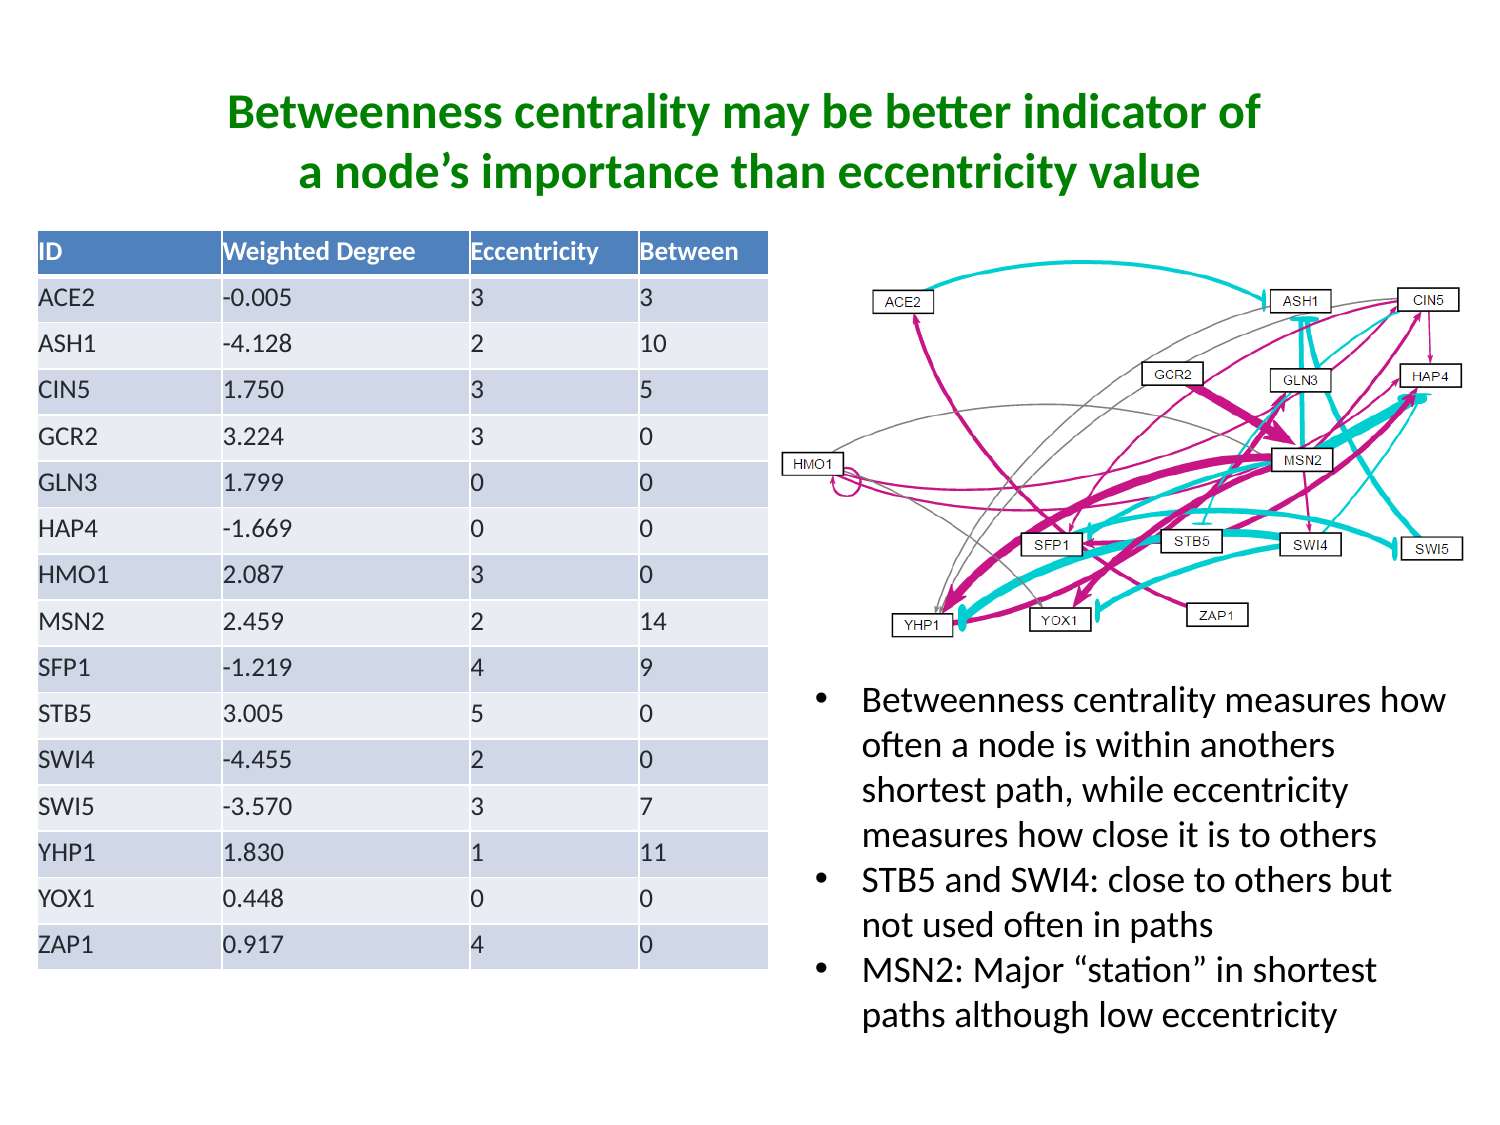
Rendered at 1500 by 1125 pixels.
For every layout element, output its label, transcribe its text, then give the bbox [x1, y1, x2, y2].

table_cell 3 [471, 555, 638, 599]
table_cell YHP1 [38, 832, 221, 877]
table_header Eccentricity [471, 231, 638, 274]
table_cell SWI5 [38, 786, 221, 830]
table_cell 1 [471, 832, 638, 877]
table_cell -3.570 [223, 786, 469, 830]
table_cell 3 [471, 370, 638, 414]
table_cell 0.448 [223, 878, 469, 923]
table_cell 14 [640, 601, 762, 645]
table_cell 7 [640, 786, 768, 830]
table_cell 3.005 [223, 693, 469, 738]
table_cell 2 [471, 601, 638, 645]
table_cell HAP4 [38, 508, 221, 553]
table_cell 5 [471, 693, 638, 738]
table_cell 0 [640, 462, 762, 507]
table_cell 0 [471, 508, 638, 553]
table_cell 3.224 [223, 416, 469, 460]
table_cell SFP1 [38, 647, 221, 692]
table_cell 0 [640, 508, 762, 553]
table_cell 1.750 [223, 370, 469, 414]
table_cell MSN2 [38, 601, 221, 645]
table_cell 2.087 [223, 555, 469, 599]
table_cell ACE2 [38, 279, 221, 322]
table_cell 0.917 [223, 925, 469, 969]
table_cell 9 [640, 647, 768, 692]
table_header Weighted Degree [223, 231, 469, 274]
table_cell 0 [640, 416, 762, 460]
table_cell 1.830 [223, 832, 469, 877]
table_cell -1.219 [223, 647, 469, 692]
table_cell ZAP1 [38, 925, 221, 969]
table_cell 2 [471, 740, 638, 784]
table_cell 0 [640, 693, 768, 738]
table_cell 0 [471, 462, 638, 507]
table_cell YOX1 [38, 878, 221, 923]
table_cell -1.669 [223, 508, 469, 553]
table_cell 4 [471, 647, 638, 692]
table_cell -4.128 [223, 323, 469, 368]
table_cell 3 [471, 416, 638, 460]
table_cell GCR2 [38, 416, 221, 460]
table_cell 4 [471, 925, 638, 969]
title Betweenness centrality may be better indicator of a node’s importance than eccentricity value [75, 45, 1425, 233]
table_header ID [38, 231, 221, 274]
table_cell GLN3 [38, 462, 221, 507]
table_cell SWI4 [38, 740, 221, 784]
table_cell 0 [471, 878, 638, 923]
table_cell 0 [640, 740, 768, 784]
table_cell 0 [640, 925, 768, 969]
table_cell 10 [640, 323, 762, 368]
table_cell STB5 [38, 693, 221, 738]
table_header Between [640, 231, 768, 274]
table_cell ASH1 [38, 323, 221, 368]
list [767, 249, 1469, 651]
table_cell 3 [640, 279, 762, 322]
table_cell 11 [640, 832, 768, 877]
table_cell 3 [471, 786, 638, 830]
table_cell 0 [640, 555, 762, 599]
table_cell 3 [471, 279, 638, 322]
table_cell 5 [640, 370, 762, 414]
table_cell 2.459 [223, 601, 469, 645]
table_cell 2 [471, 323, 638, 368]
text_box Betweenness centrality measures how often a node is within anothers shortest path, while eccentricity measures how close it is to others STB5 and SWI4: close to others but not used often in paths MSN2: Major “station” in shortest paths although low eccentricity [800, 667, 1468, 1043]
table_cell 0 [640, 878, 768, 923]
table_cell CIN5 [38, 370, 221, 414]
table_cell -4.455 [223, 740, 469, 784]
table_cell -0.005 [223, 279, 469, 322]
table_cell 1.799 [223, 462, 469, 507]
table_cell HMO1 [38, 555, 221, 599]
